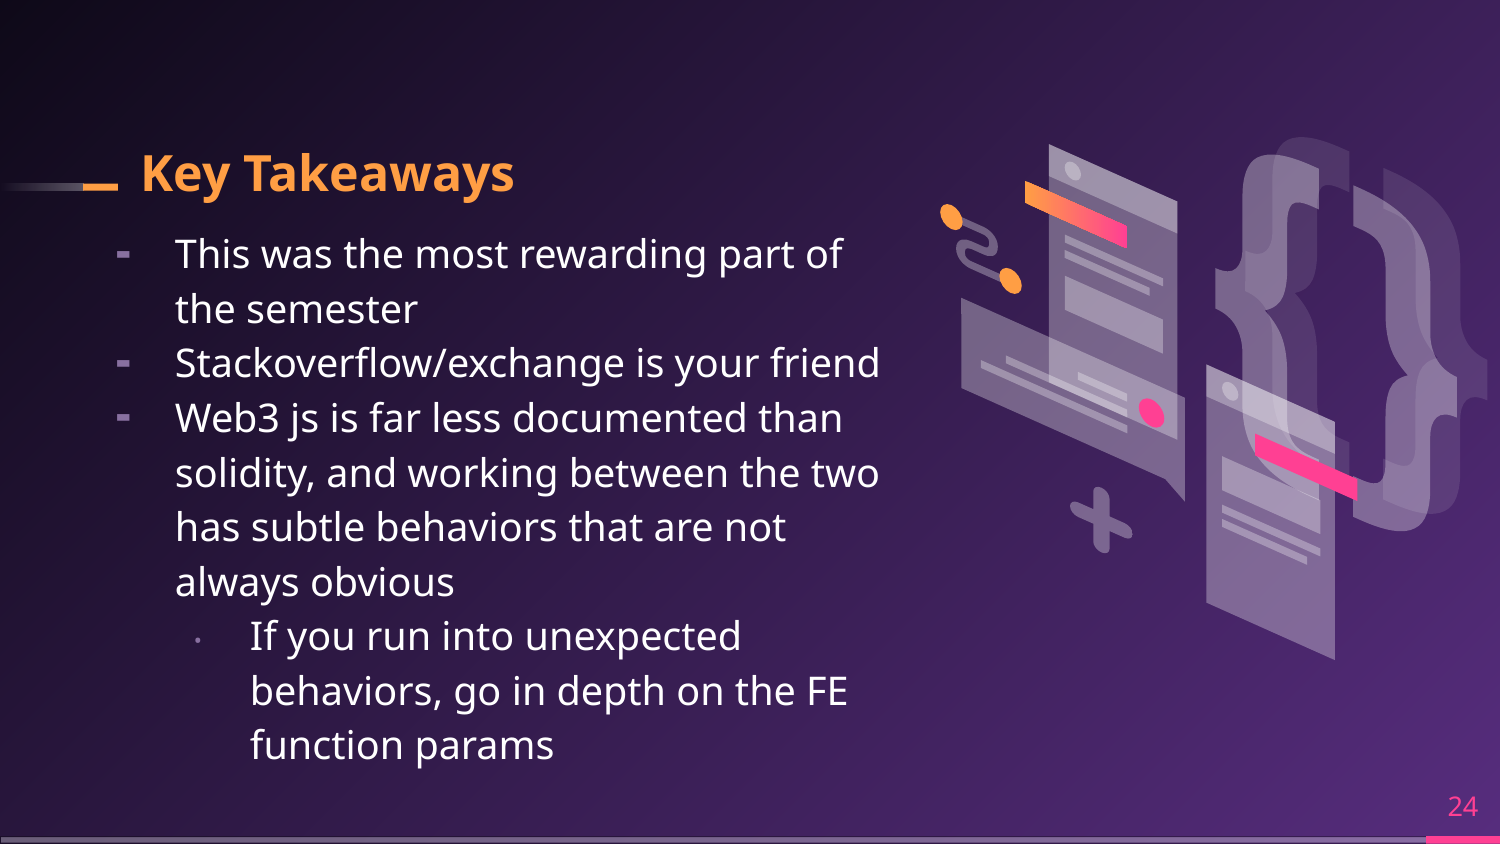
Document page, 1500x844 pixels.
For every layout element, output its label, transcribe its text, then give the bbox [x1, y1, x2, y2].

title Key Takeaways [140, 137, 937, 203]
list This was the most rewarding part of the semester Stackoverflow/exchange is your friend Web3 js is far less documented than solidity, and working between the two has subtle behaviors that are not always obvious If you run into unexpected behaviors, go in depth on the FE function params [100, 222, 886, 720]
slide_number ‹#› [1426, 779, 1500, 837]
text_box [939, 136, 1488, 661]
